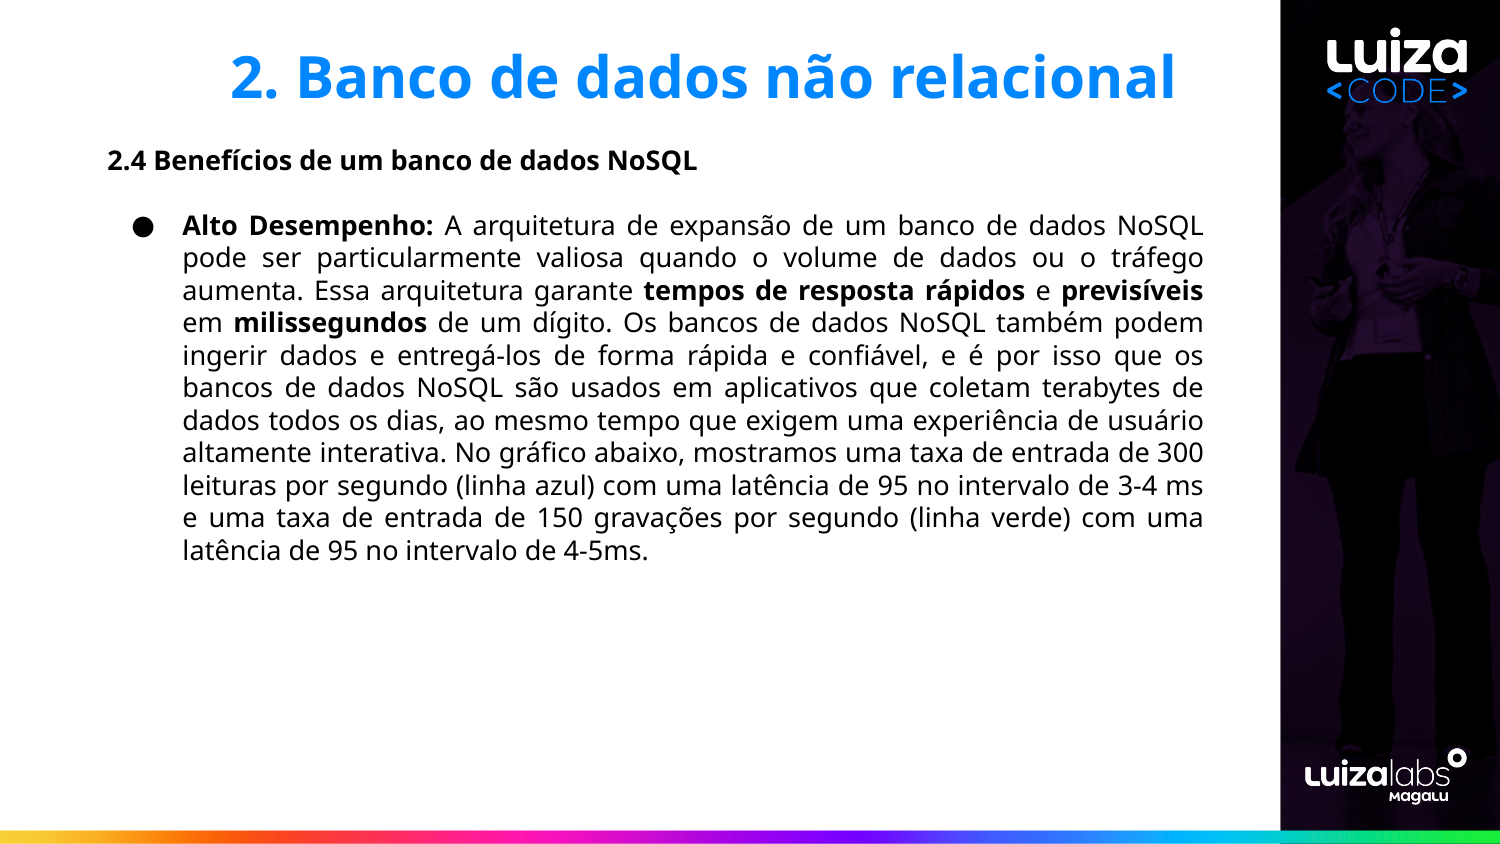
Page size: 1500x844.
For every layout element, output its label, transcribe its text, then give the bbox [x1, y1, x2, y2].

picture [1233, 0, 1500, 844]
list 2. Banco de dados não relacional [143, 14, 1264, 116]
picture [0, 830, 1156, 844]
text_box 2.4 Benefícios de um banco de dados NoSQL Alto Desempenho: A arquitetura de expansão de um banco de dados NoSQL pode ser particularmente valiosa quando o volume de dados ou o tráfego aumenta. Essa arquitetura garante tempos de resposta rápidos e previsíveis em milissegundos de um dígito. Os bancos de dados NoSQL também podem ingerir dados e entregá-los de forma rápida e confiável, e é por isso que os bancos de dados NoSQL são usados em aplicativos que coletam terabytes de dados todos os dias, ao mesmo tempo que exigem uma experiência de usuário altamente interativa. No gráfico abaixo, mostramos uma taxa de entrada de 300 leituras por segundo (linha azul) com uma latência de 95 no intervalo de 3-4 ms e uma taxa de entrada de 150 gravações por segundo (linha verde) com uma latência de 95 no intervalo de 4-5ms. [92, 128, 1219, 613]
